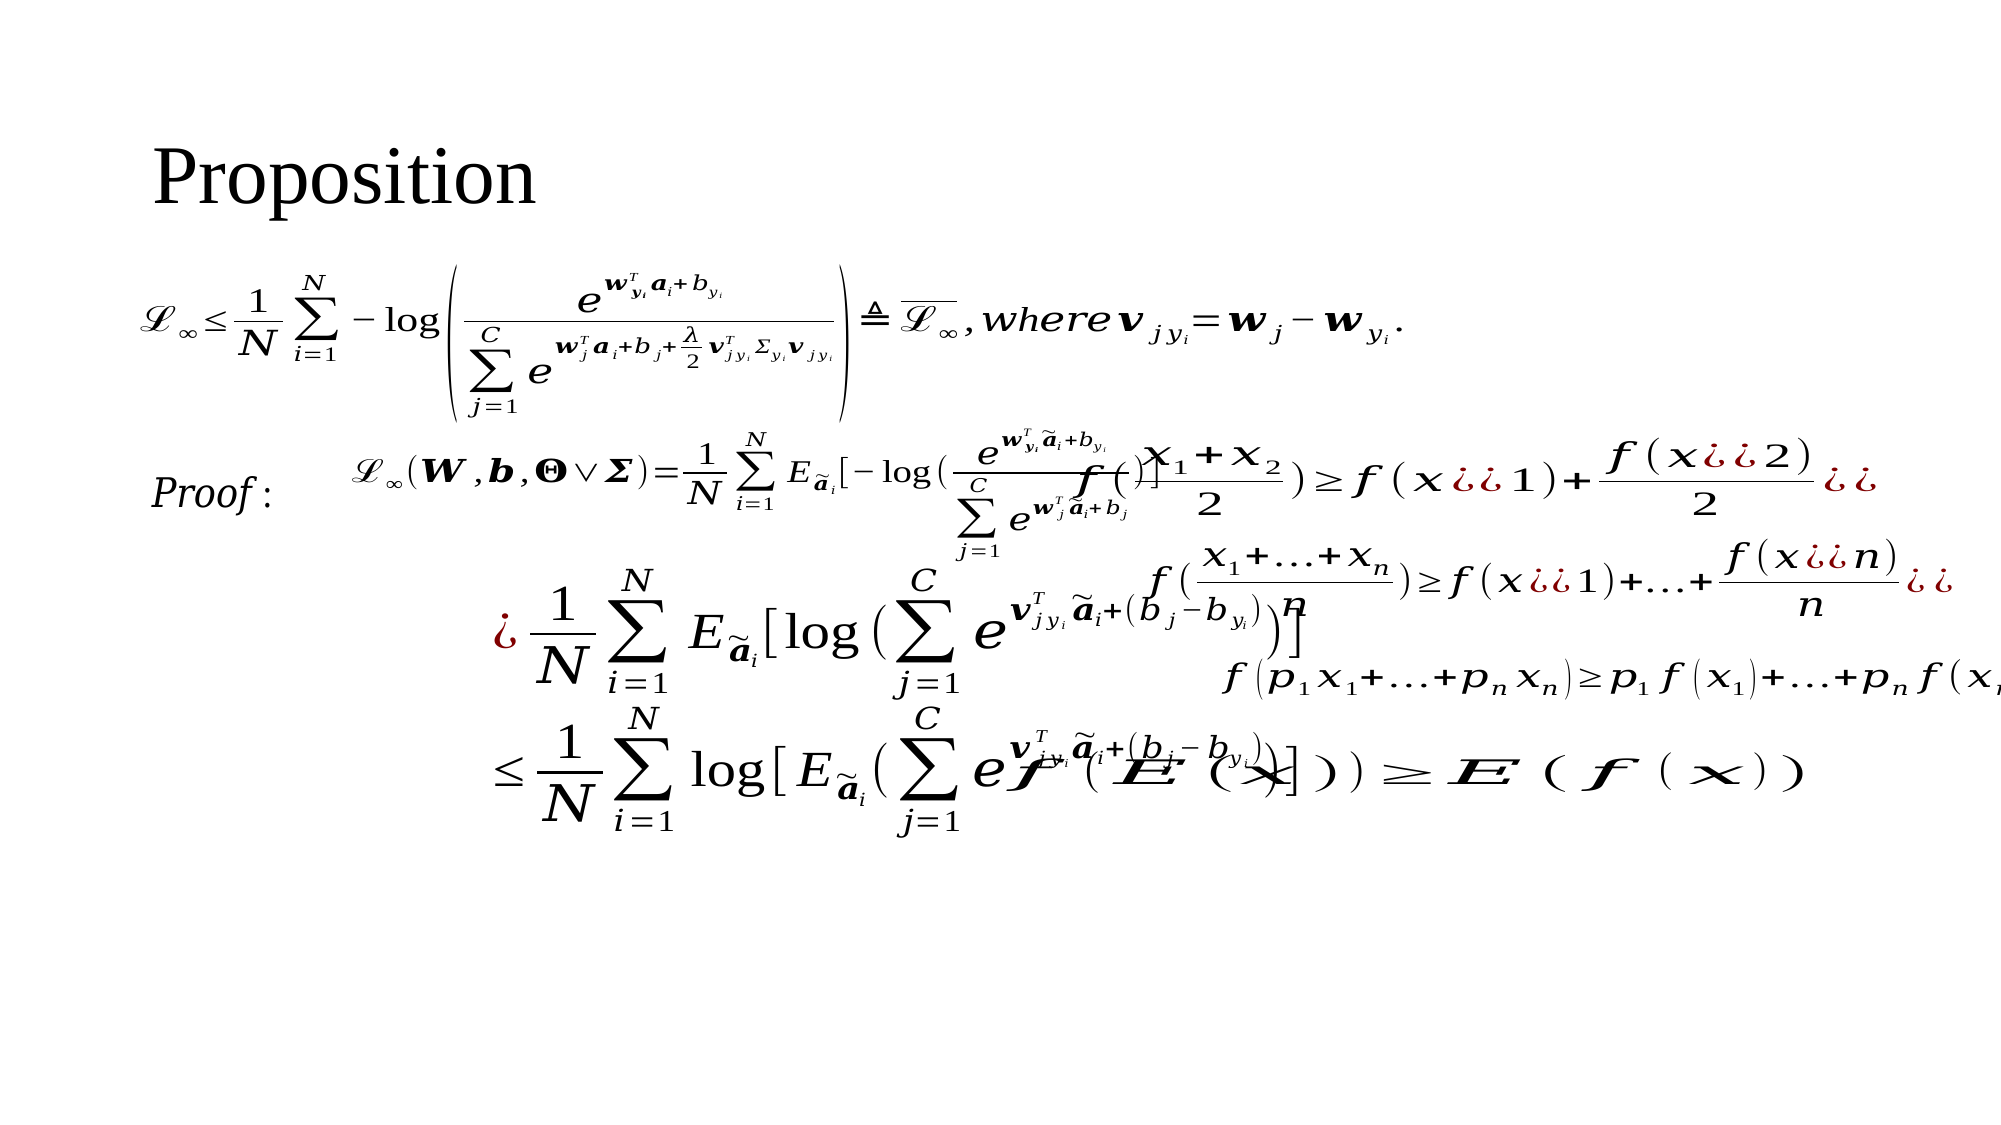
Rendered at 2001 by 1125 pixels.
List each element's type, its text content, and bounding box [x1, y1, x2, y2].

title Proposition [137, 59, 1266, 293]
